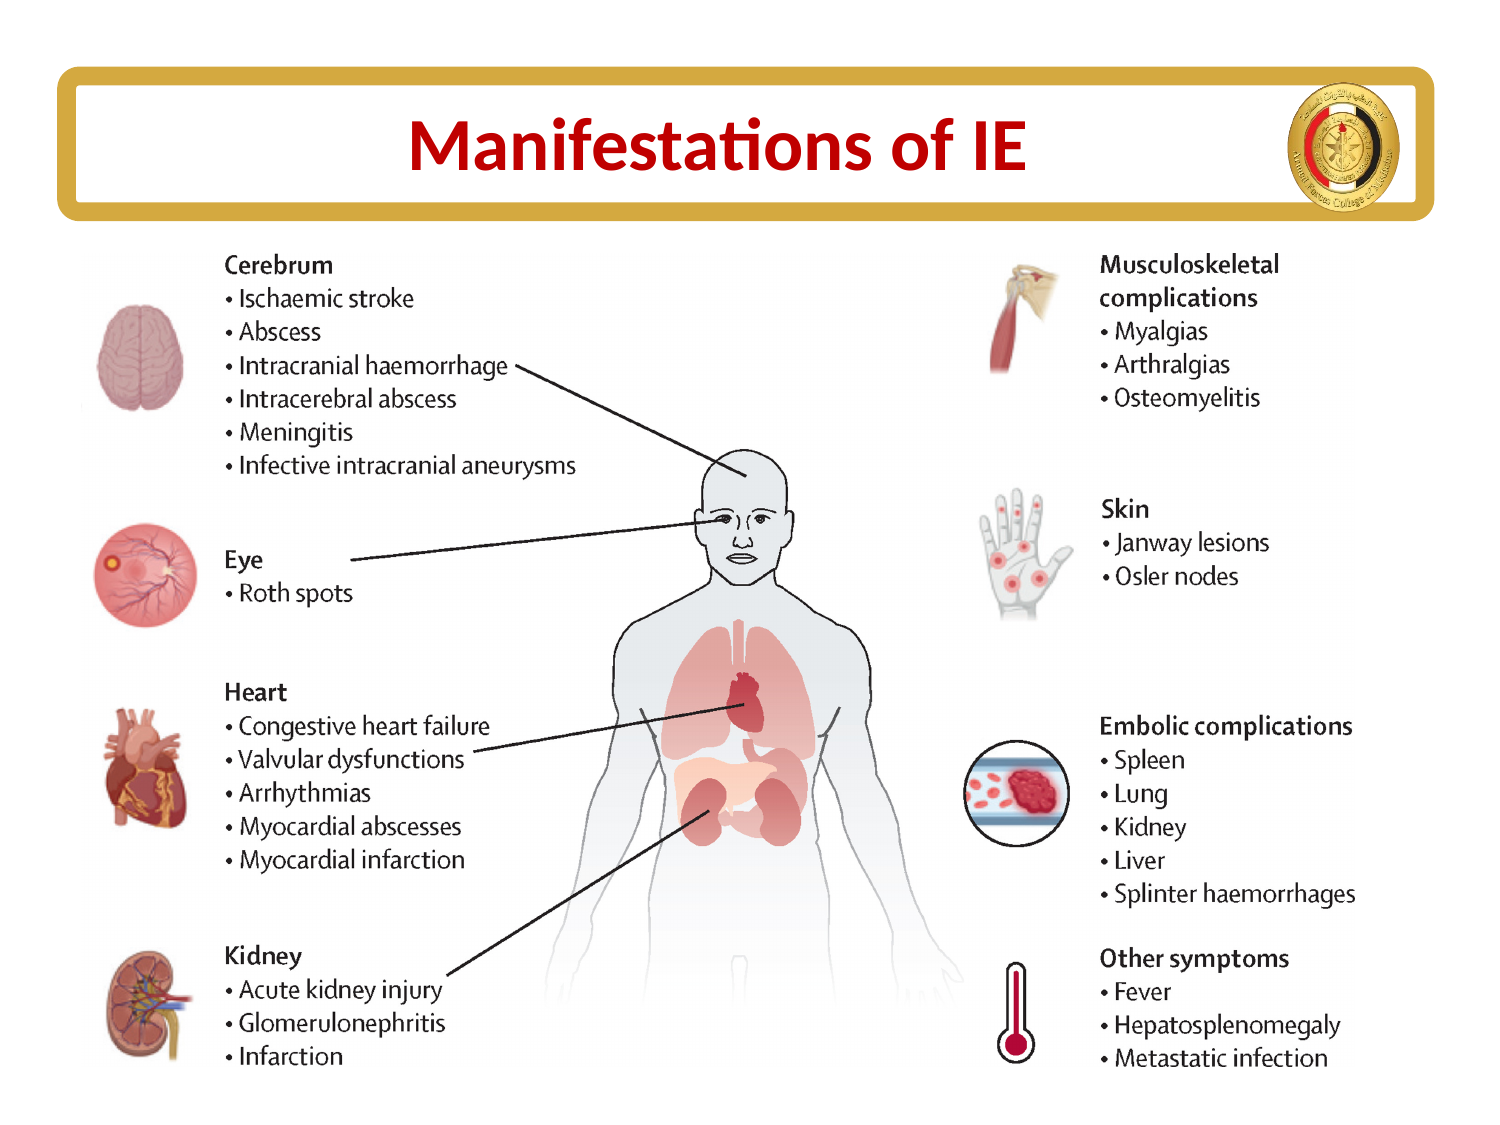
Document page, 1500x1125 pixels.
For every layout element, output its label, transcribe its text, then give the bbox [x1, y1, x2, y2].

title Manifestations of IE [105, 95, 1331, 186]
picture [80, 253, 1355, 1068]
picture [1298, 82, 1400, 213]
